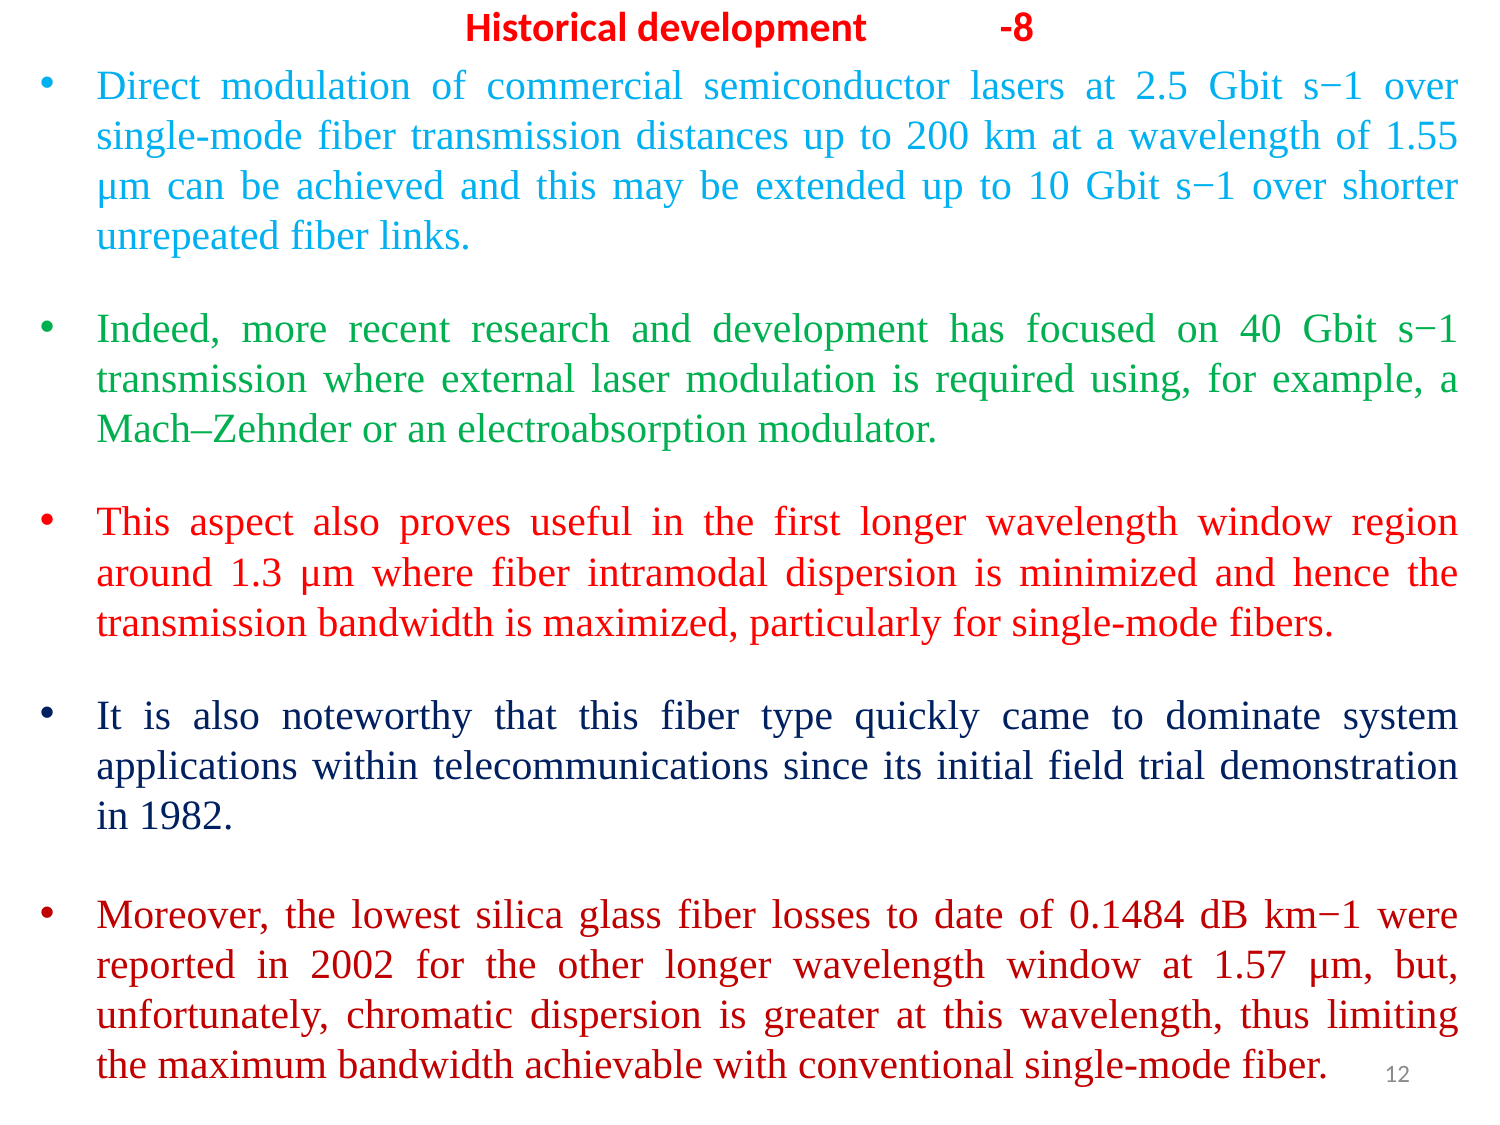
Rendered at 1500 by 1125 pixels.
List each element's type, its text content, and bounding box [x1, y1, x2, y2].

list Direct modulation of commercial semiconductor lasers at 2.5 Gbit s−1 over single-mode fiber transmission distances up to 200 km at a wavelength of 1.55 μm can be achieved and this may be extended up to 10 Gbit s−1 over shorter unrepeated fiber links. Indeed, more recent research and development has focused on 40 Gbit s−1 transmission where external laser modulation is required using, for example, a Mach–Zehnder or an electroabsorption modulator. This aspect also proves useful in the first longer wavelength window region around 1.3 μm where fiber intramodal dispersion is minimized and hence the transmission bandwidth is maximized, particularly for single-mode fibers. It is also noteworthy that this fiber type quickly came to dominate system applications within telecommunications since its initial field trial demonstration in 1982. Moreover, the lowest silica glass fiber losses to date of 0.1484 dB km−1 were reported in 2002 for the other longer wavelength window at 1.57 μm, but, unfortunately, chromatic dispersion is greater at this wavelength, thus limiting the maximum bandwidth achievable with conventional single-mode fiber. [24, 50, 1475, 1088]
slide_number 12 [1074, 1042, 1425, 1103]
title Historical development -8 [75, 0, 1425, 50]
